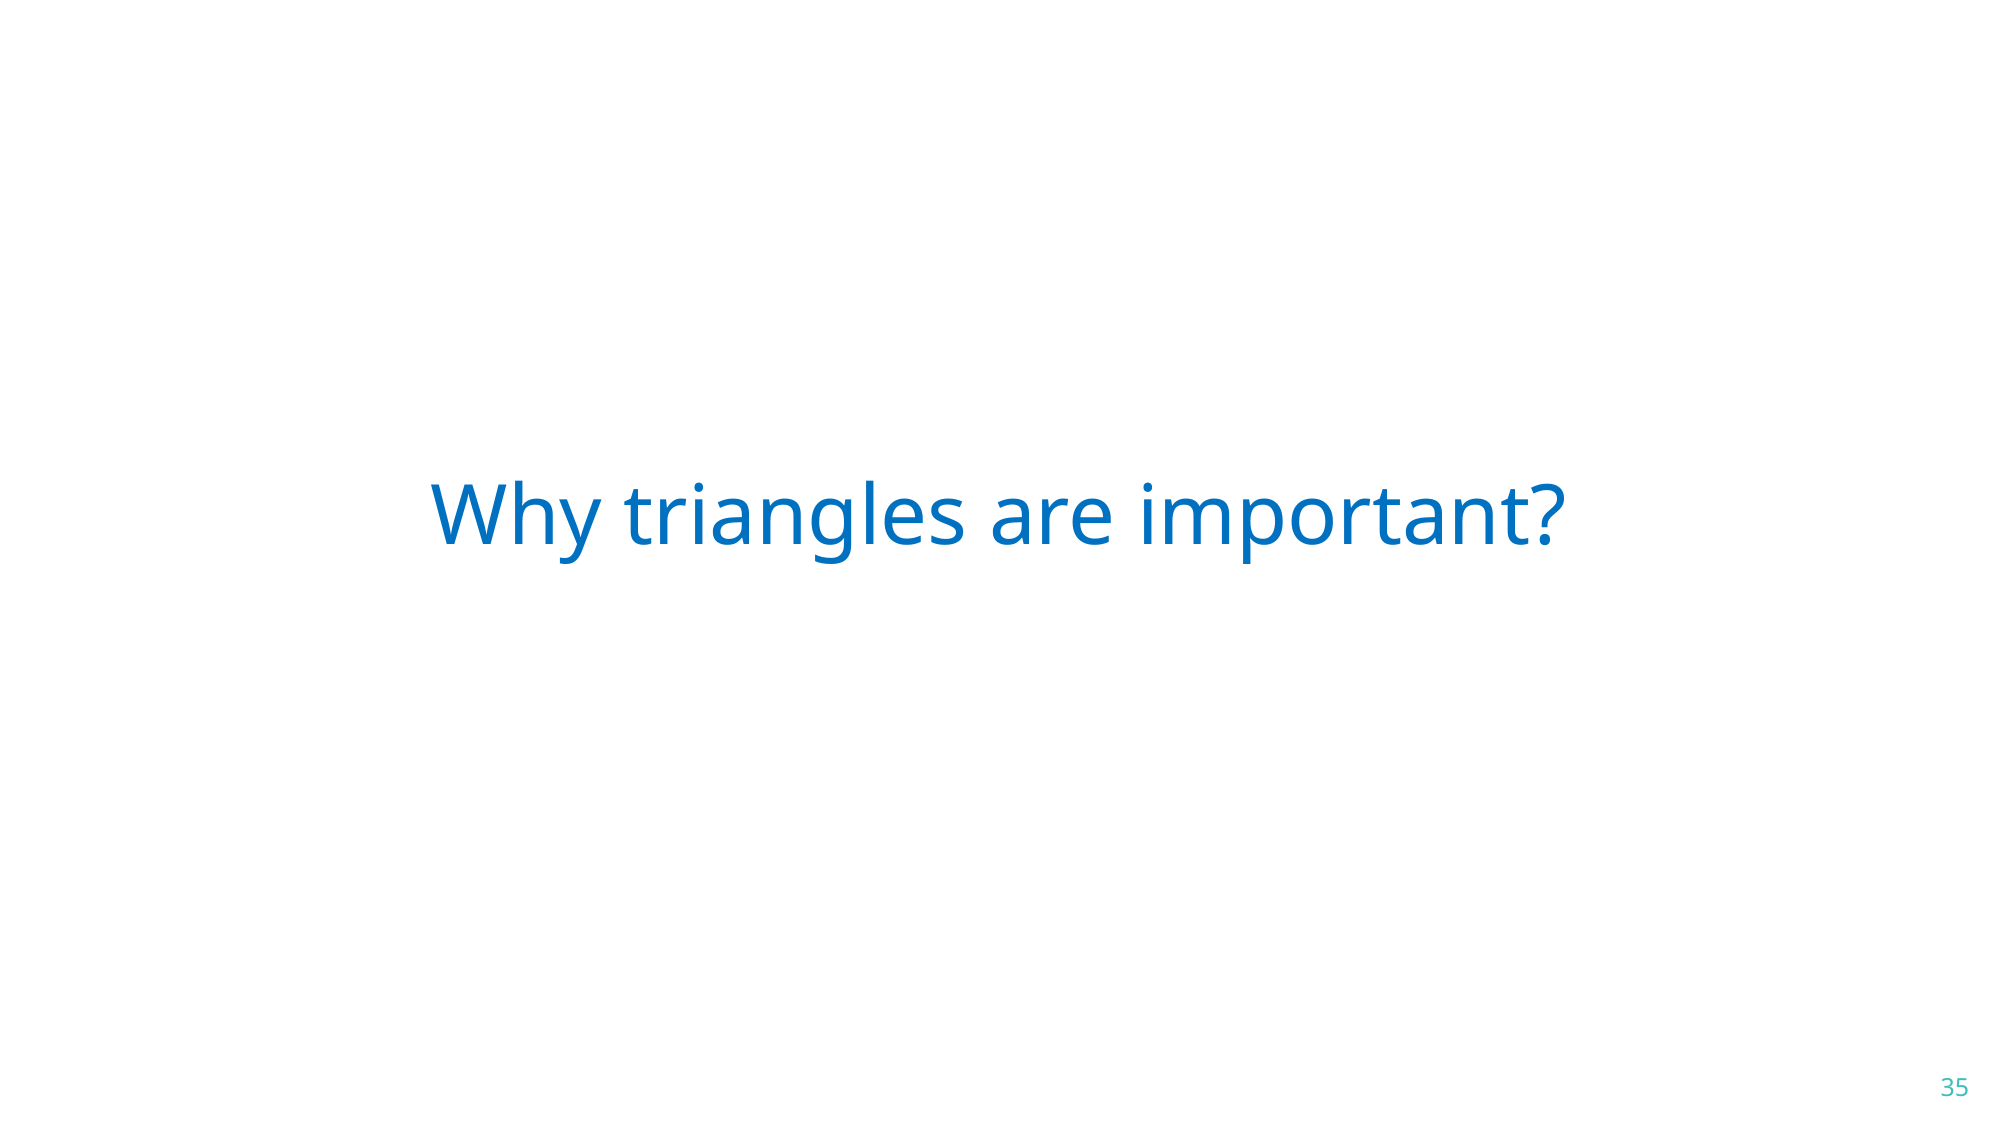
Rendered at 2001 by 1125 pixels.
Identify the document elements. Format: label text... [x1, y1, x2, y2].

slide_number 35 [1864, 1056, 1985, 1125]
title Why triangles are important? [200, 460, 1820, 577]
